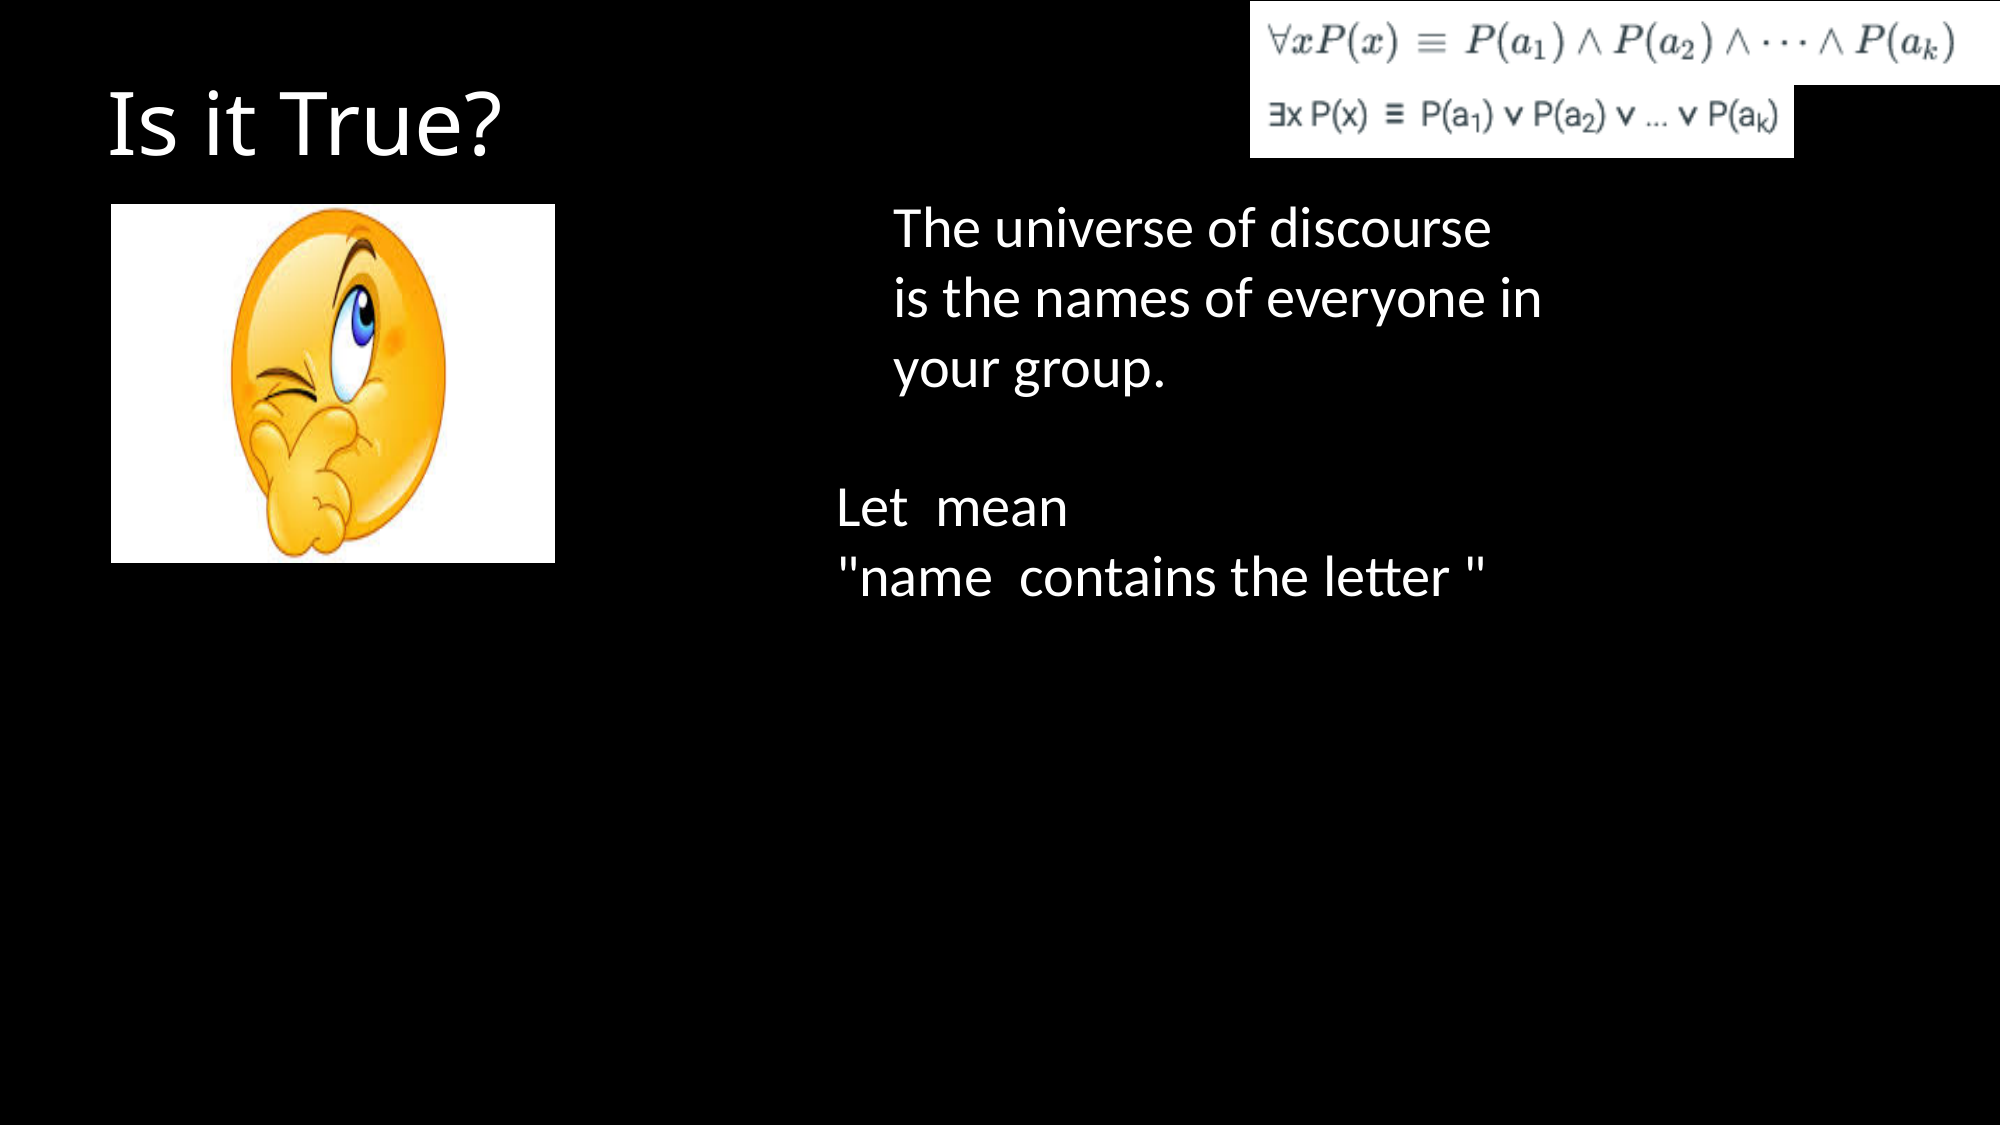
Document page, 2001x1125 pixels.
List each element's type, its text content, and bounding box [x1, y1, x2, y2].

picture [111, 204, 555, 563]
picture [1249, 1, 2000, 158]
title Is it True? [92, 37, 790, 183]
